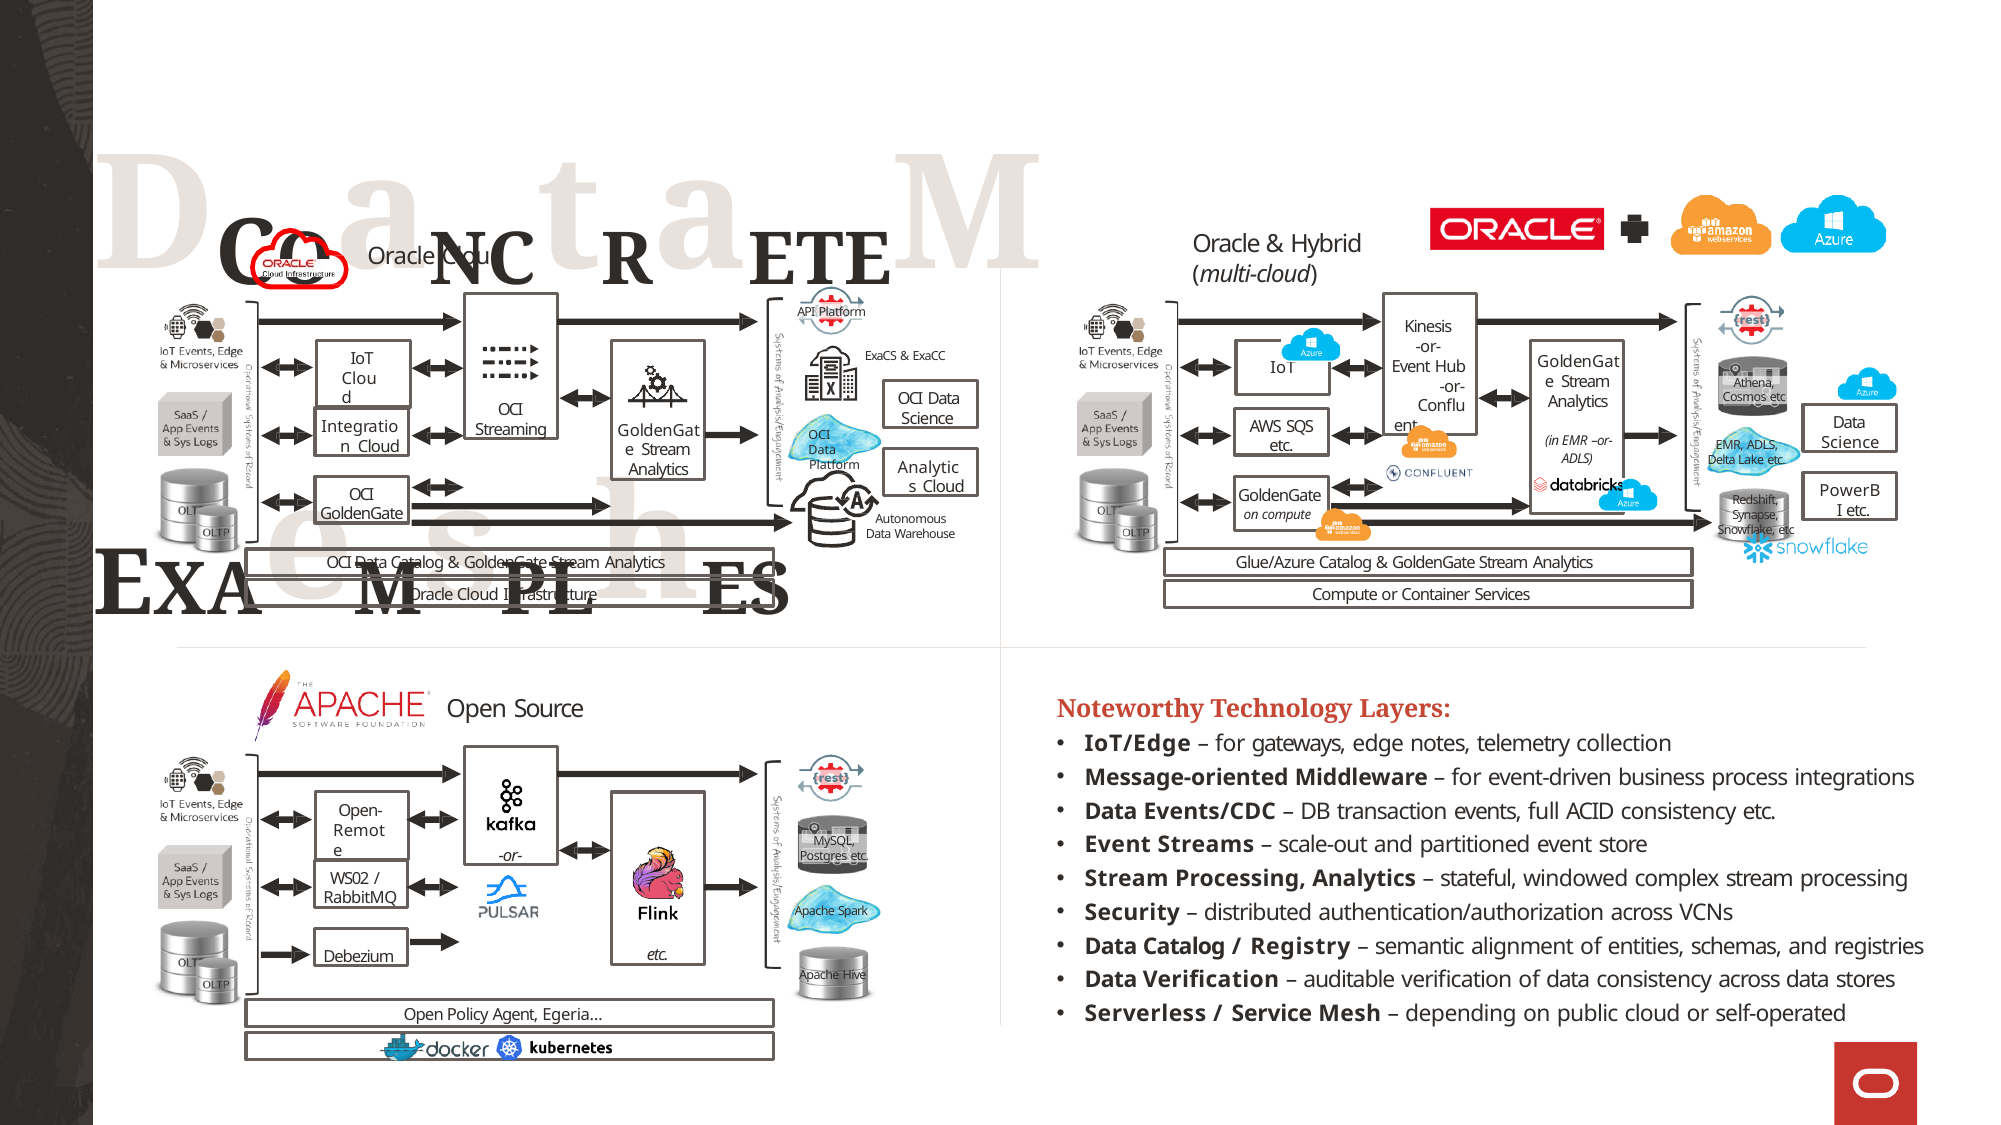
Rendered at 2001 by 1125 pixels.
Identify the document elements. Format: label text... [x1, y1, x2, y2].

text_box [763, 760, 786, 969]
text_box OCI Data Platform [806, 424, 862, 473]
text_box [797, 754, 864, 802]
text_box Analytics Cloud [883, 448, 978, 496]
text_box Redshift, Synapse, Snowflake, etc [1712, 495, 1799, 538]
text_box Compute or Container Services [1166, 582, 1691, 604]
text_box [1620, 221, 1649, 236]
text_box Oracle & Hybrid (multi-cloud) [1190, 226, 1372, 288]
text_box IoT Cloud [316, 340, 411, 408]
text_box [765, 297, 788, 507]
text_box [1683, 303, 1706, 512]
text_box [1430, 207, 1605, 250]
text_box [1179, 426, 1232, 446]
text_box [557, 312, 759, 332]
text_box [246, 548, 774, 576]
text_box Athena, Cosmos etc [1718, 375, 1788, 405]
text_box [1718, 405, 1788, 416]
text_box [1179, 358, 1232, 377]
text_box [805, 375, 819, 401]
text_box [260, 810, 313, 830]
text_box [246, 579, 774, 607]
text_box [260, 358, 313, 377]
text_box [258, 764, 462, 784]
text_box [1710, 524, 1743, 544]
text_box [1706, 418, 1805, 495]
text_box GoldenGate Stream Analytics [611, 340, 705, 480]
text_box etc. [611, 791, 705, 965]
text_box Apache Hive [797, 964, 873, 983]
text_box Open Source [444, 690, 593, 722]
text_box [250, 228, 349, 290]
text_box [1331, 496, 1531, 516]
text_box WS02 / RabbitMQ [314, 860, 408, 908]
text_box OCI Data Science [883, 380, 978, 428]
text_box [378, 1034, 489, 1061]
text_box [559, 388, 612, 408]
text_box [704, 877, 758, 897]
text_box [558, 841, 611, 860]
text_box [260, 945, 311, 965]
text_box [1331, 478, 1384, 497]
text_box GoldenGate on compute [1236, 483, 1329, 523]
text_box Kinesis -or- Event Hub -or- Confluent [1383, 293, 1477, 435]
text_box Autonomous Data Warehouse [863, 509, 963, 542]
text_box PowerBI etc. [1802, 472, 1897, 520]
text_box MySQL, Postgres etc. [798, 833, 872, 863]
text_box [1627, 214, 1642, 222]
text_box [1718, 295, 1785, 345]
text_box [487, 875, 527, 904]
text_box [798, 286, 864, 301]
text_box [246, 999, 774, 1027]
text_box [149, 293, 259, 554]
text_box Open- Remote [315, 791, 409, 860]
text_box [1401, 425, 1457, 458]
text_box Apache Spark [792, 900, 876, 919]
text_box -or- [464, 746, 558, 865]
text_box Glue/Azure Catalog & GoldenGate Stream Analytics [1166, 549, 1691, 572]
text_box [478, 906, 539, 918]
text_box [1530, 340, 1624, 514]
text_box [623, 352, 691, 420]
text_box [790, 953, 876, 1002]
text_box [260, 493, 313, 512]
text_box [790, 470, 856, 512]
text_box [530, 344, 539, 354]
text_box [1372, 513, 1713, 533]
text_box OCI Streaming [464, 293, 558, 439]
text_box [1235, 340, 1330, 395]
text_box API Platform [795, 301, 872, 319]
text_box Data Science [1802, 404, 1897, 452]
text_box AWS SQS etc. [1234, 408, 1329, 456]
text_box [1315, 508, 1372, 541]
text_box [411, 478, 464, 497]
text_box [260, 877, 313, 897]
text_box [1533, 477, 1623, 492]
text_box Oracle Cloud Infrastructure [247, 581, 772, 604]
text_box EMR, ADLS, Delta Lake etc. [1706, 434, 1793, 468]
text_box [807, 495, 856, 548]
text_box [1281, 327, 1341, 362]
text_box [1780, 195, 1887, 253]
text_box [809, 345, 851, 367]
text_box [262, 259, 335, 277]
text_box [820, 356, 842, 401]
text_box [1627, 236, 1642, 243]
text_box [1837, 367, 1897, 400]
text_box [530, 371, 539, 381]
text_box [797, 815, 867, 874]
text_box [1670, 195, 1772, 255]
text_box [1164, 580, 1692, 608]
text_box [411, 513, 793, 533]
text_box [254, 670, 431, 742]
text_box [798, 320, 864, 335]
text_box [1623, 426, 1678, 446]
text_box [1331, 358, 1384, 378]
text_box GoldenGate Stream Analytics (in EMR –or- ADLS) [1532, 350, 1624, 466]
text_box [406, 810, 459, 830]
text_box [246, 1032, 774, 1060]
text_box [843, 367, 858, 401]
text_box [786, 876, 885, 953]
title DCOaNCtRaETEMEXAeMsPLhES [87, 7, 1099, 670]
text_box [1178, 312, 1382, 332]
text_box [0, 0, 93, 1125]
text_box [411, 496, 611, 516]
text_box [834, 484, 880, 518]
text_box [1718, 356, 1788, 375]
text_box [498, 373, 511, 378]
text_box [530, 357, 539, 367]
text_box Noteworthy Technology Layers: IoT/Edge – for gateways, edge notes, telemetry collection Message-oriented Middleware – for event-driven business process integrations Data Events/CDC – DB transaction events, full ACID consistency etc. Event Streams – scale-out and partitioned event store Stream Processing, Analytics – stateful, windowed complex stream processing Security – distributed authentication/authorization across VCNs Data Catalog / Registry – semantic alignment of entities, schemas, and registries Data Verification – auditable verification of data consistency across data stores Serverless / Service Mesh – depending on public cloud or self-operated [1054, 683, 1935, 1027]
text_box Oracle Cloud [365, 237, 514, 270]
text_box [1179, 493, 1232, 512]
text_box [482, 360, 495, 365]
text_box Open Policy Agent, Egeria… [247, 1002, 772, 1024]
text_box [258, 312, 462, 332]
text_box Integration Cloud [314, 408, 409, 456]
text_box [1476, 312, 1678, 332]
text_box [1478, 388, 1531, 408]
text_box [1743, 532, 1868, 563]
text_box Debezium [314, 928, 408, 966]
text_box IoT [1268, 355, 1297, 378]
text_box [486, 778, 536, 831]
text_box [496, 1035, 612, 1060]
text_box [1234, 476, 1329, 531]
text_box [1068, 293, 1179, 554]
text_box [514, 360, 527, 365]
text_box [260, 426, 313, 446]
text_box [704, 425, 759, 445]
text_box [557, 764, 759, 784]
text_box OCI Data Catalog & GoldenGate Stream Analytics [247, 550, 772, 572]
text_box [499, 346, 511, 352]
text_box [411, 426, 464, 446]
text_box [1598, 478, 1658, 512]
text_box [406, 877, 459, 897]
text_box [1386, 464, 1473, 482]
text_box [1164, 548, 1692, 576]
text_box [149, 746, 259, 1006]
text_box [632, 846, 684, 920]
text_box [410, 932, 460, 952]
text_box OCI GoldenGate [314, 476, 409, 524]
text_box [1331, 426, 1384, 446]
text_box [411, 358, 464, 378]
text_box ExaCS & ExaCC [862, 345, 955, 363]
